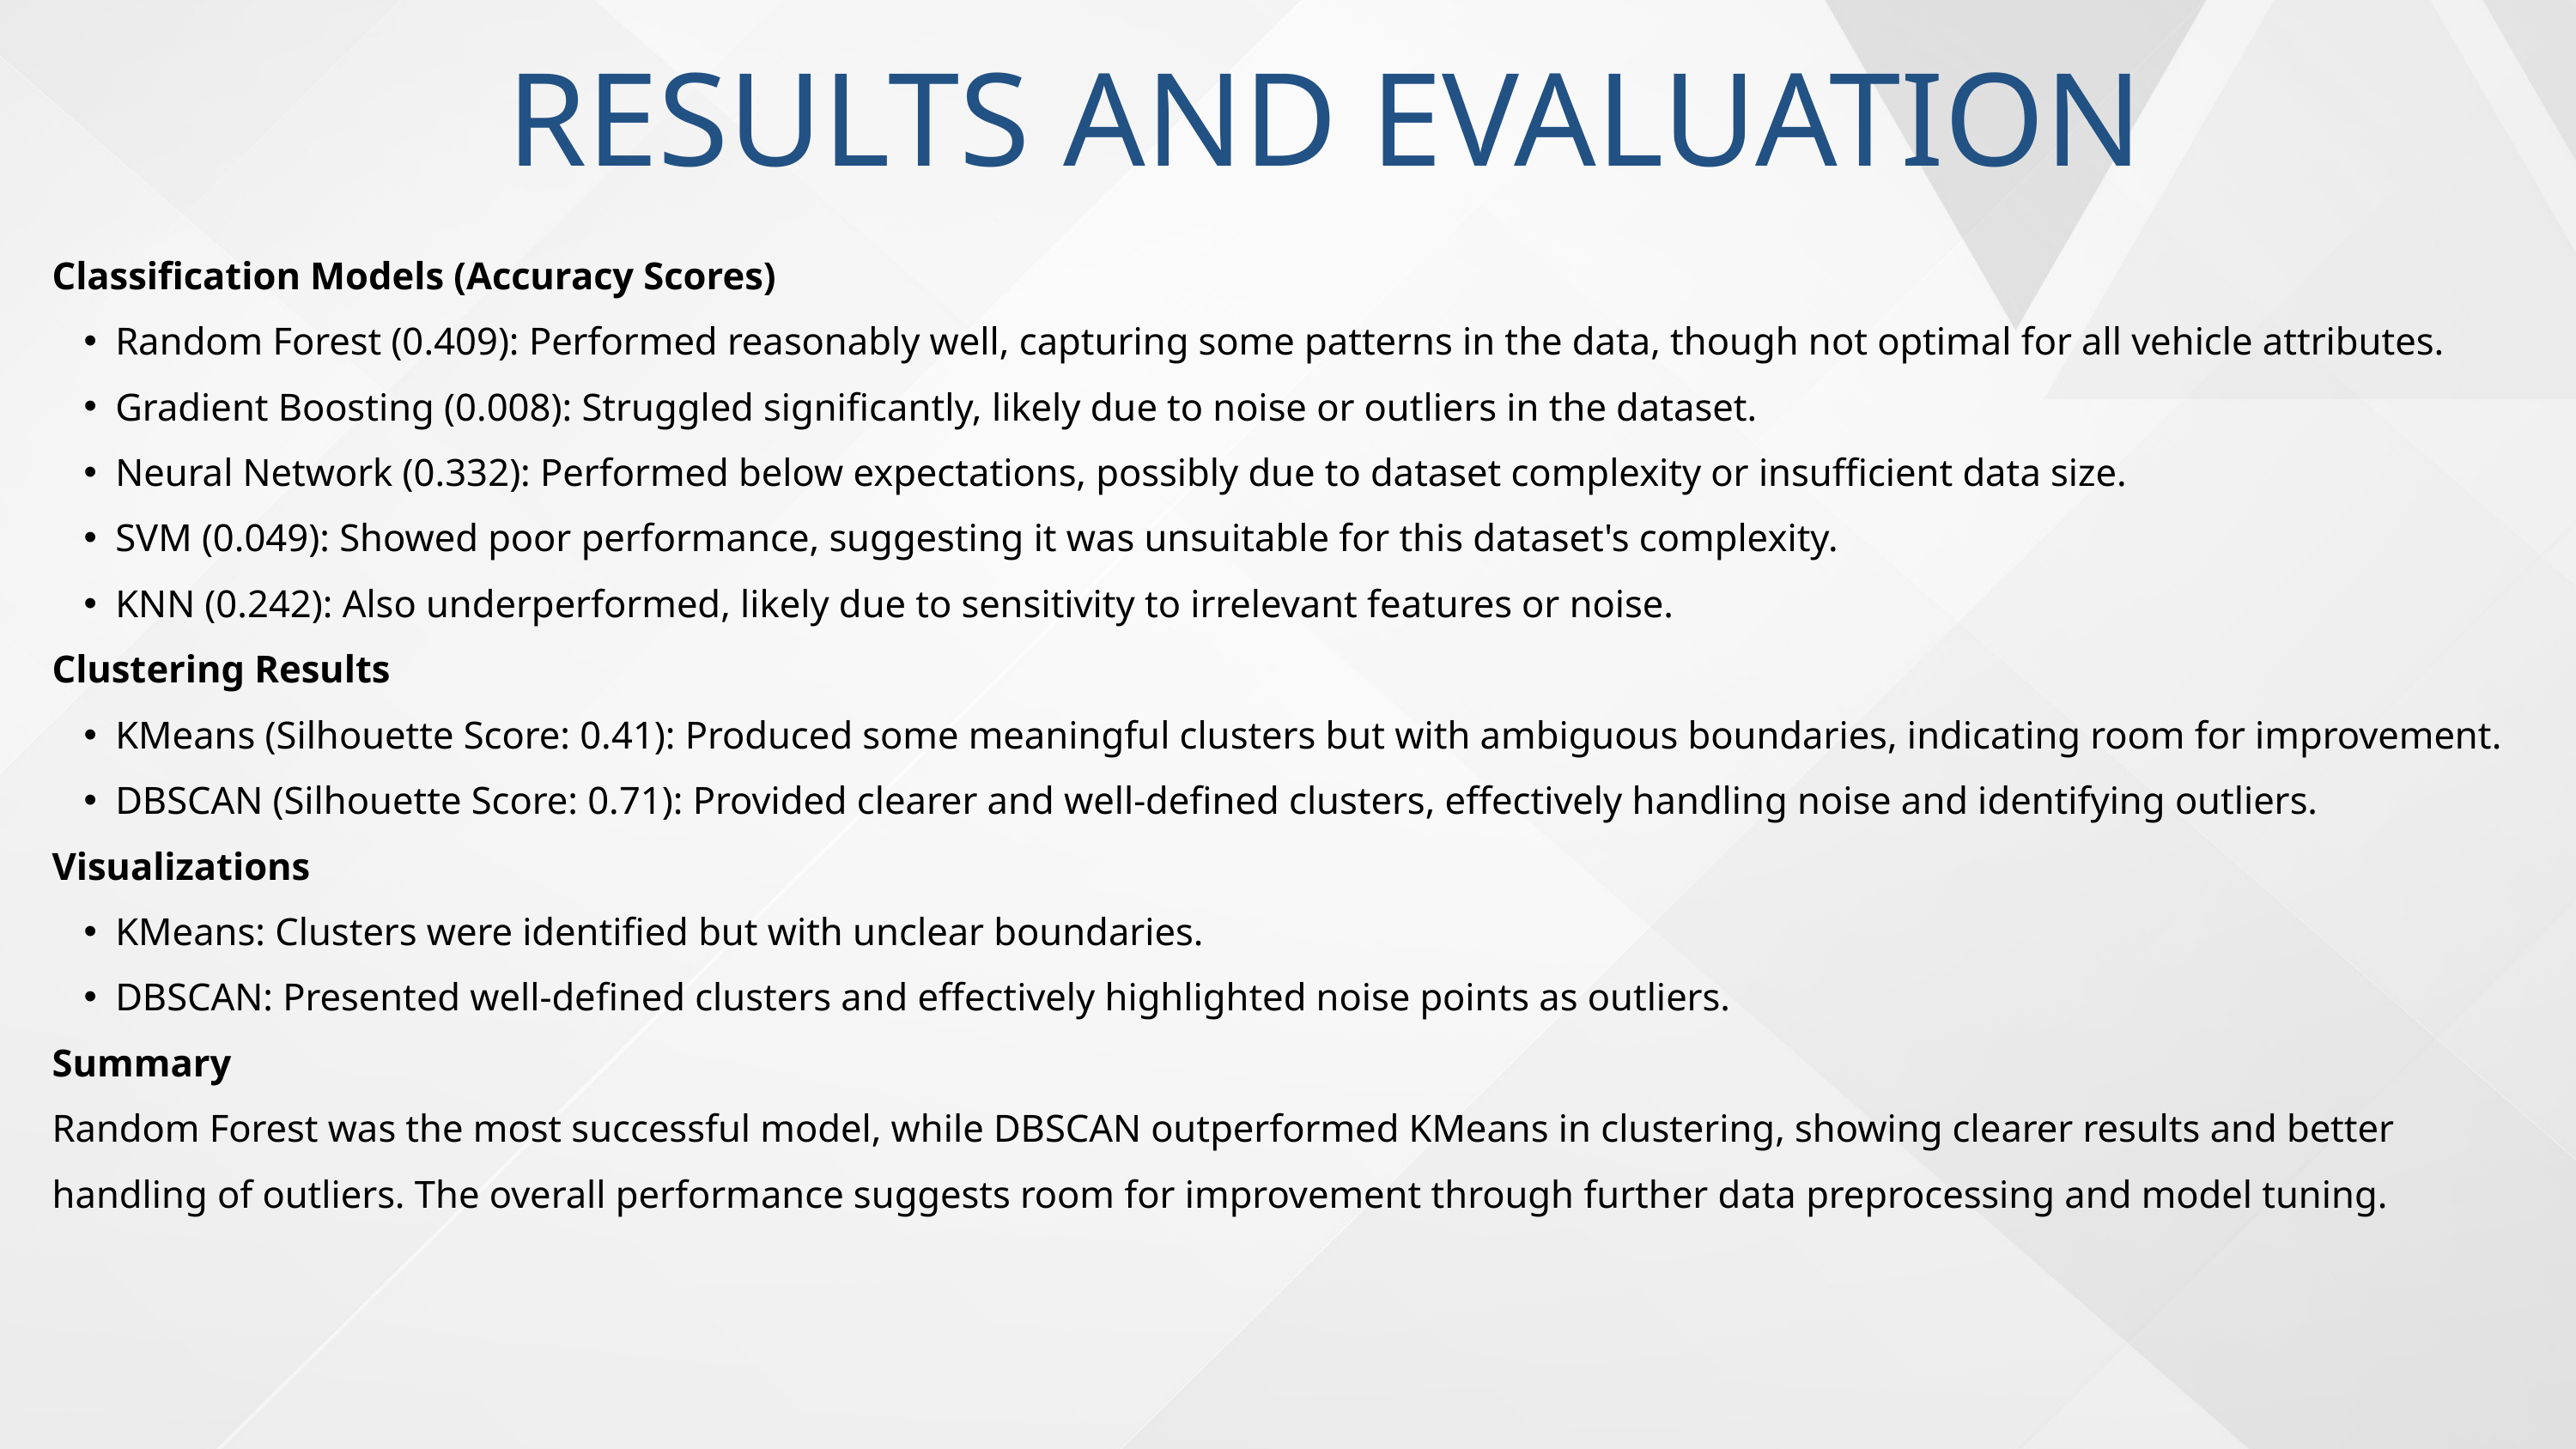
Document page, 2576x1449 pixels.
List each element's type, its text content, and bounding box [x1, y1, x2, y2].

text_box [0, 0, 2576, 1449]
text_box RESULTS AND EVALUATION [330, 11, 2320, 192]
text_box Classification Models (Accuracy Scores) Random Forest (0.409): Performed reasonably well, capturing some patterns in the data, though not optimal for all vehicle attributes. Gradient Boosting (0.008): Struggled significantly, likely due to noise or outliers in the dataset. Neural Network (0.332): Performed below expectations, possibly due to dataset complexity or insufficient data size. SVM (0.049): Showed poor performance, suggesting it was unsuitable for this dataset's complexity. KNN (0.242): Also underperformed, likely due to sensitivity to irrelevant features or noise. Clustering Results KMeans (Silhouette Score: 0.41): Produced some meaningful clusters but with ambiguous boundaries, indicating room for improvement. DBSCAN (Silhouette Score: 0.71): Provided clearer and well-defined clusters, effectively handling noise and identifying outliers. Visualizations KMeans: Clusters were identified but with unclear boundaries. DBSCAN: Presented well-defined clusters and effectively highlighted noise points as outliers. Summary Random Forest was the most successful model, while DBSCAN outperformed KMeans in clustering, showing clearer results and better handling of outliers. The overall performance suggests room for improvement through further data preprocessing and model tuning. [52, 231, 2524, 1282]
